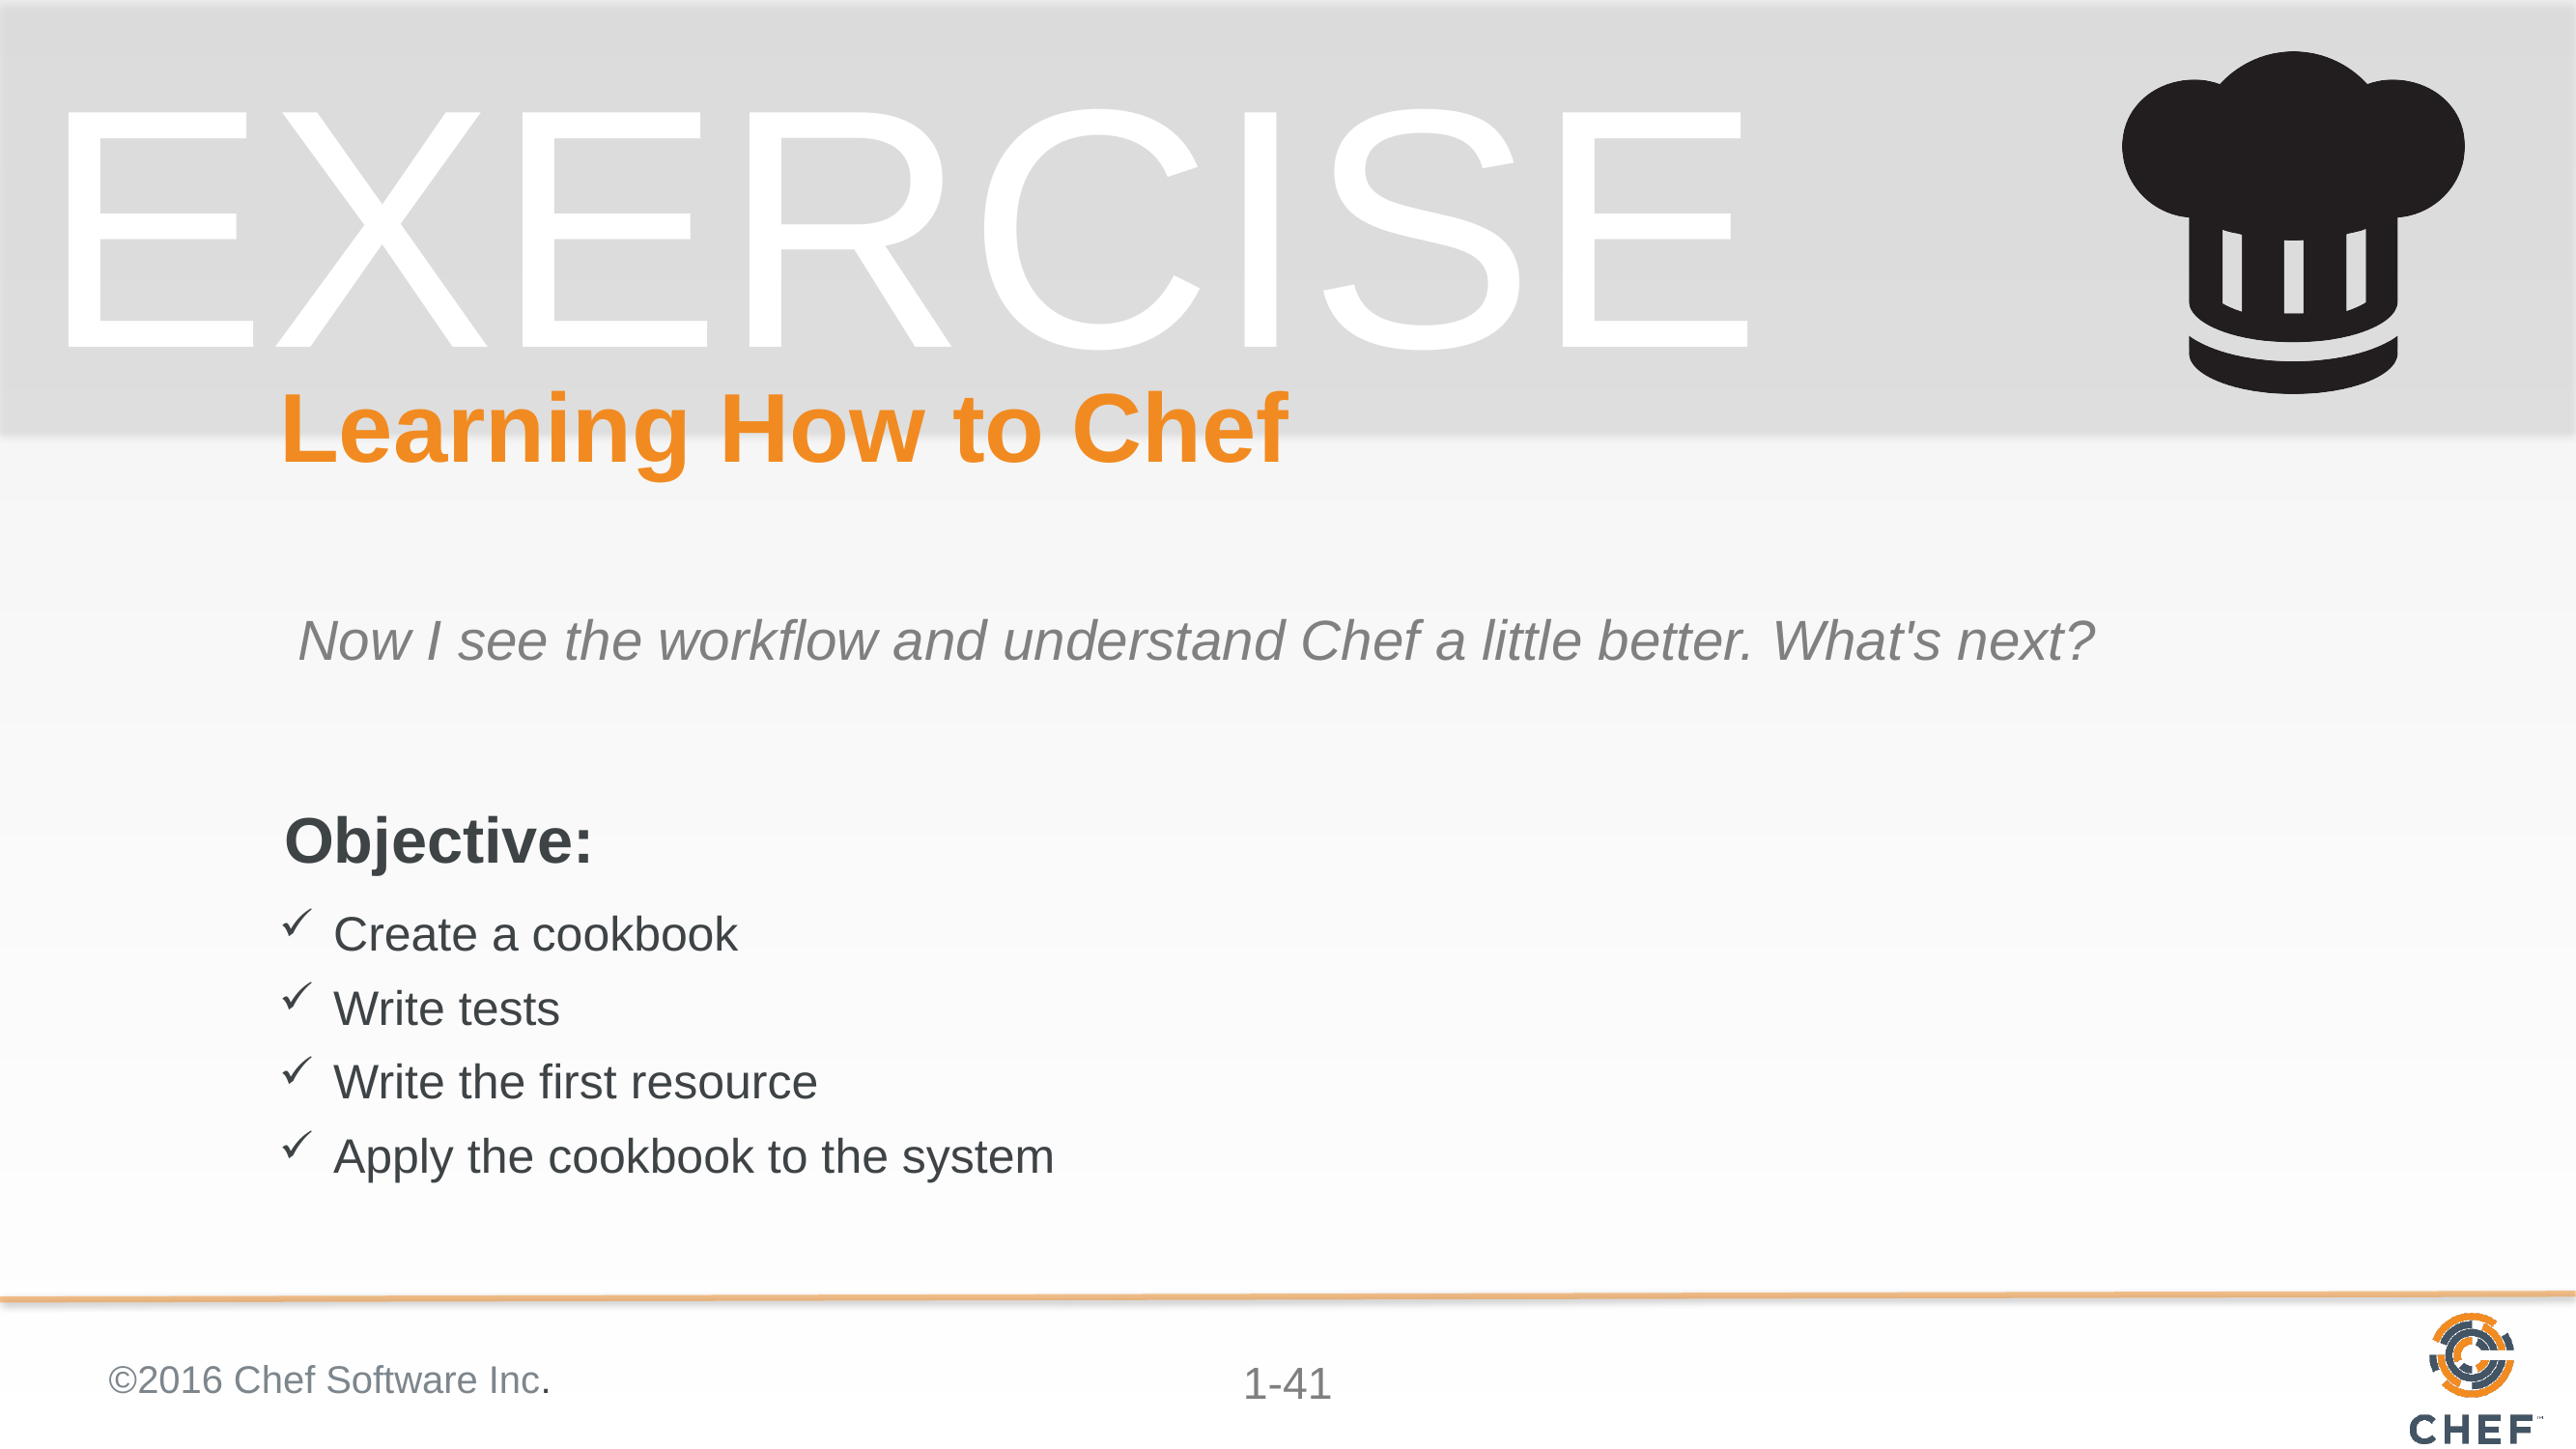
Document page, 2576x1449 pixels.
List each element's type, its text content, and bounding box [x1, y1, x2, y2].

list Now I see the workflow and understand Chef a little better. What's next? [265, 516, 2217, 759]
picture [2399, 1297, 2551, 1449]
list Create a cookbook Write tests Write the first resource Apply the cookbook to the system [265, 895, 2217, 1284]
title Learning How to Chef [265, 363, 2217, 498]
picture [2122, 51, 2465, 399]
